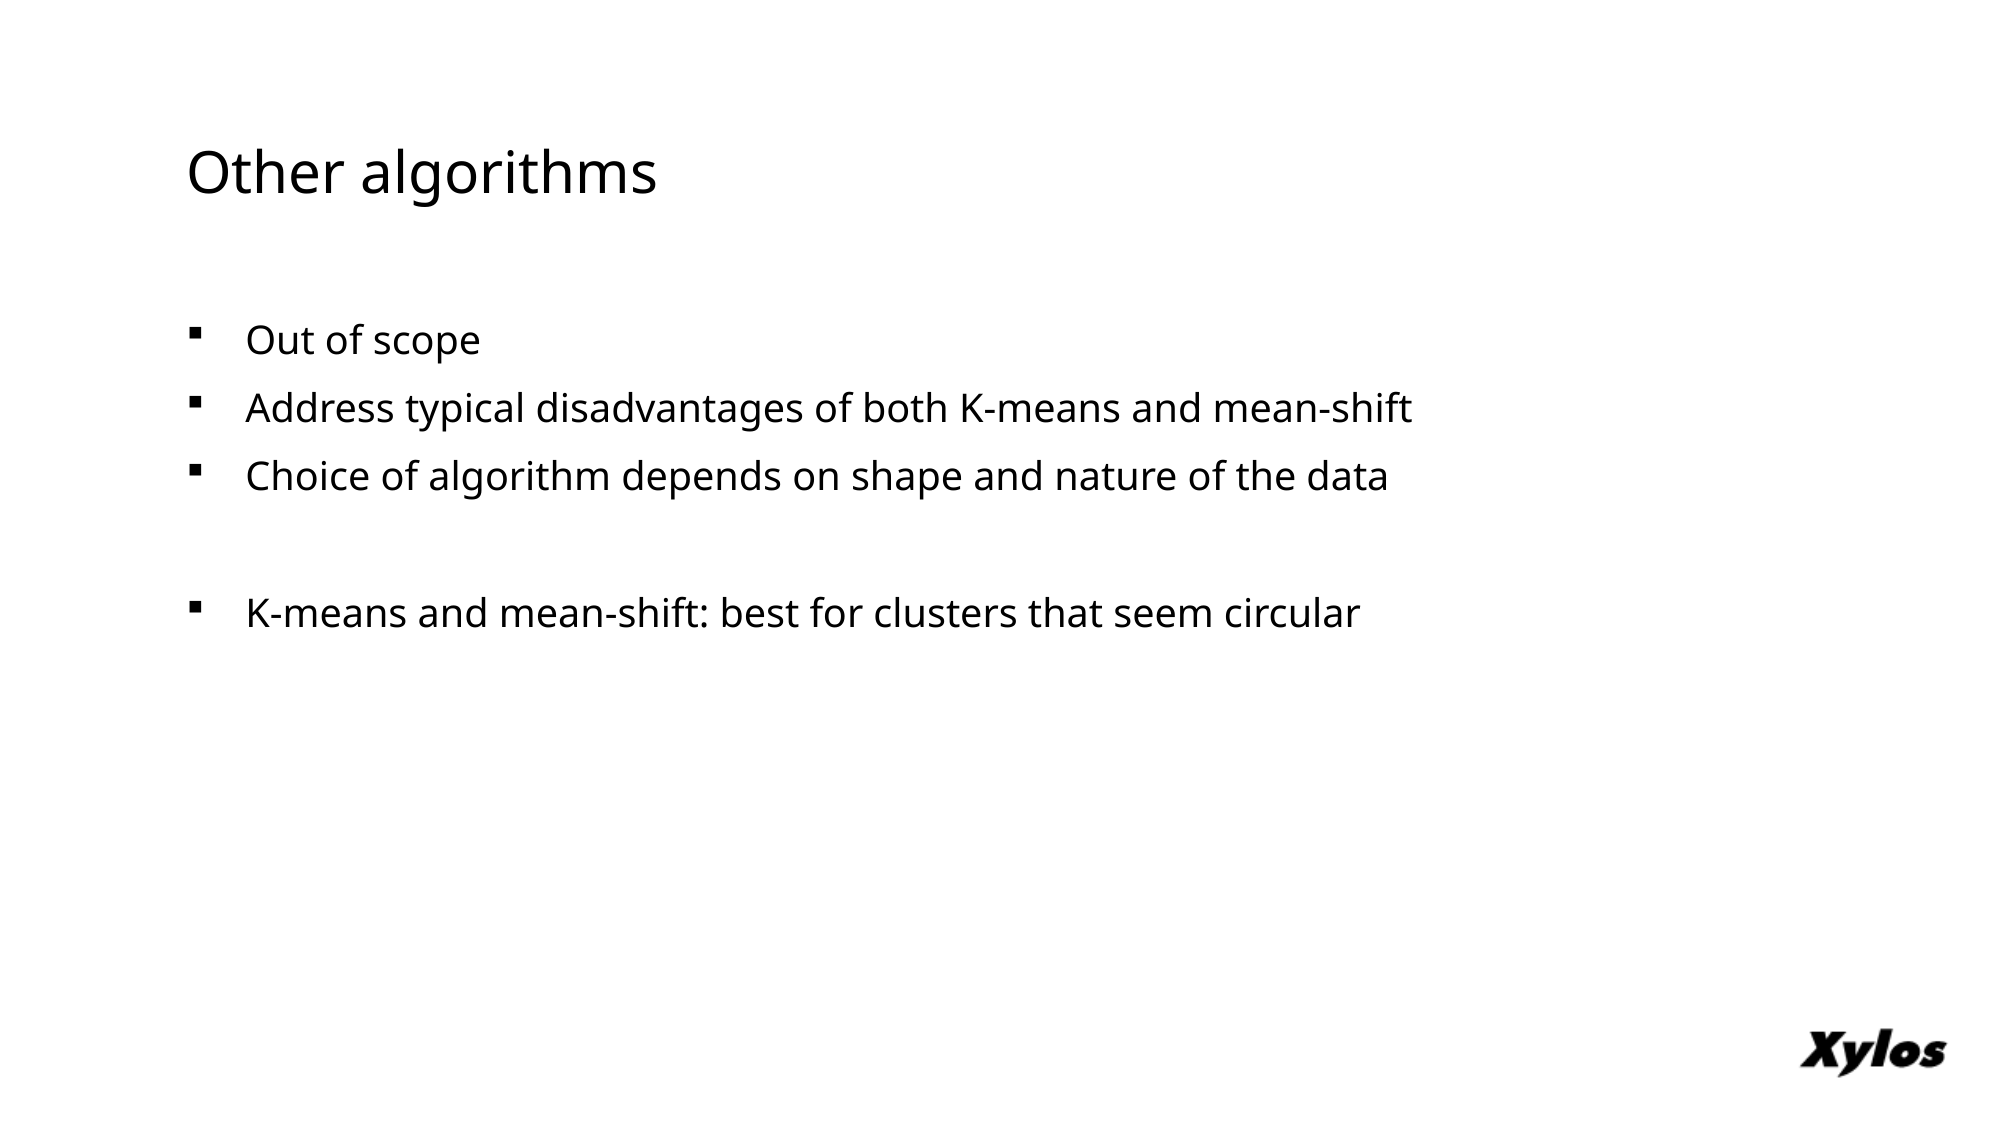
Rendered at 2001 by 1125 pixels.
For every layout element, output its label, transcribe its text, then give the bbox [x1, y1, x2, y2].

list Out of scope Address typical disadvantages of both K-means and mean-shift Choice of algorithm depends on shape and nature of the data K-means and mean-shift: best for clusters that seem circular [171, 307, 1825, 898]
title Other algorithms [171, 129, 1825, 219]
picture [1796, 1021, 2000, 1125]
